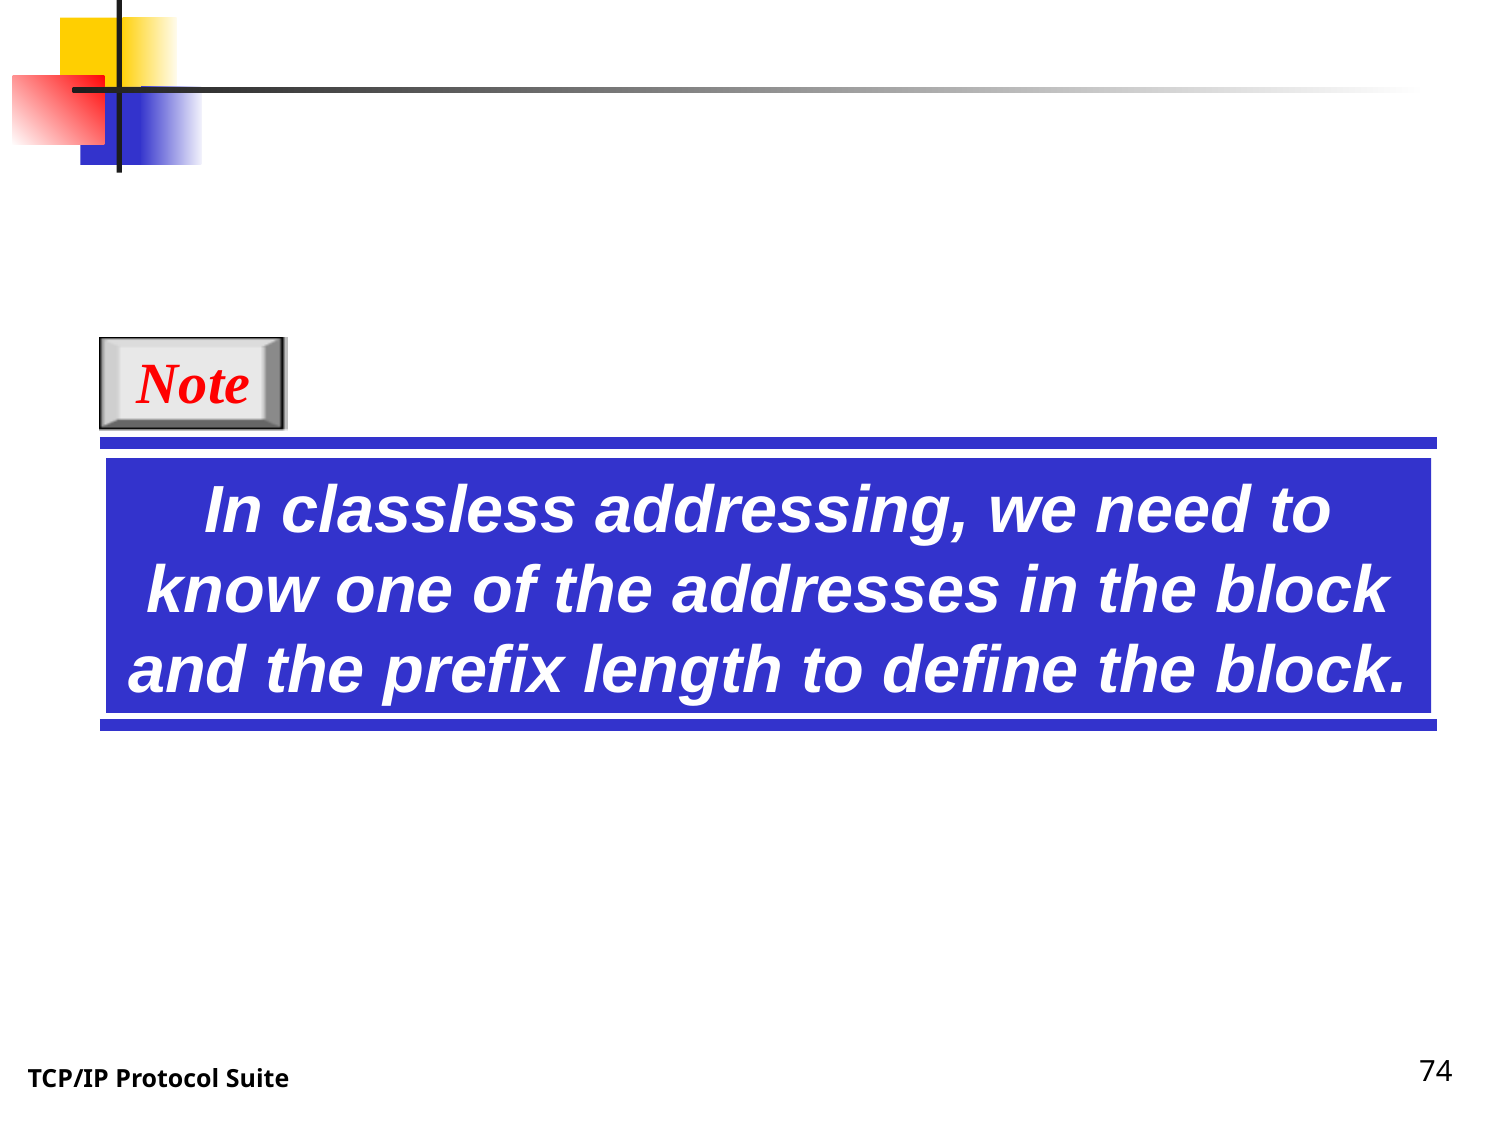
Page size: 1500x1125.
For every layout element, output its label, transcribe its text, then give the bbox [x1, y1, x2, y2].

text_box [122, 93, 141, 165]
text_box [12, 75, 105, 145]
text_box ‹#› [1155, 1024, 1468, 1100]
text_box TCP/IP Protocol Suite [12, 1024, 488, 1100]
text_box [99, 337, 288, 431]
text_box [72, 87, 1423, 93]
text_box [116, 93, 122, 173]
text_box [80, 93, 116, 165]
text_box [141, 93, 202, 165]
text_box In classless addressing, we need to know one of the addresses in the block and the prefix length to define the block. [106, 458, 1432, 713]
text_box [60, 17, 116, 86]
text_box [116, 0, 122, 87]
text_box [122, 17, 177, 86]
